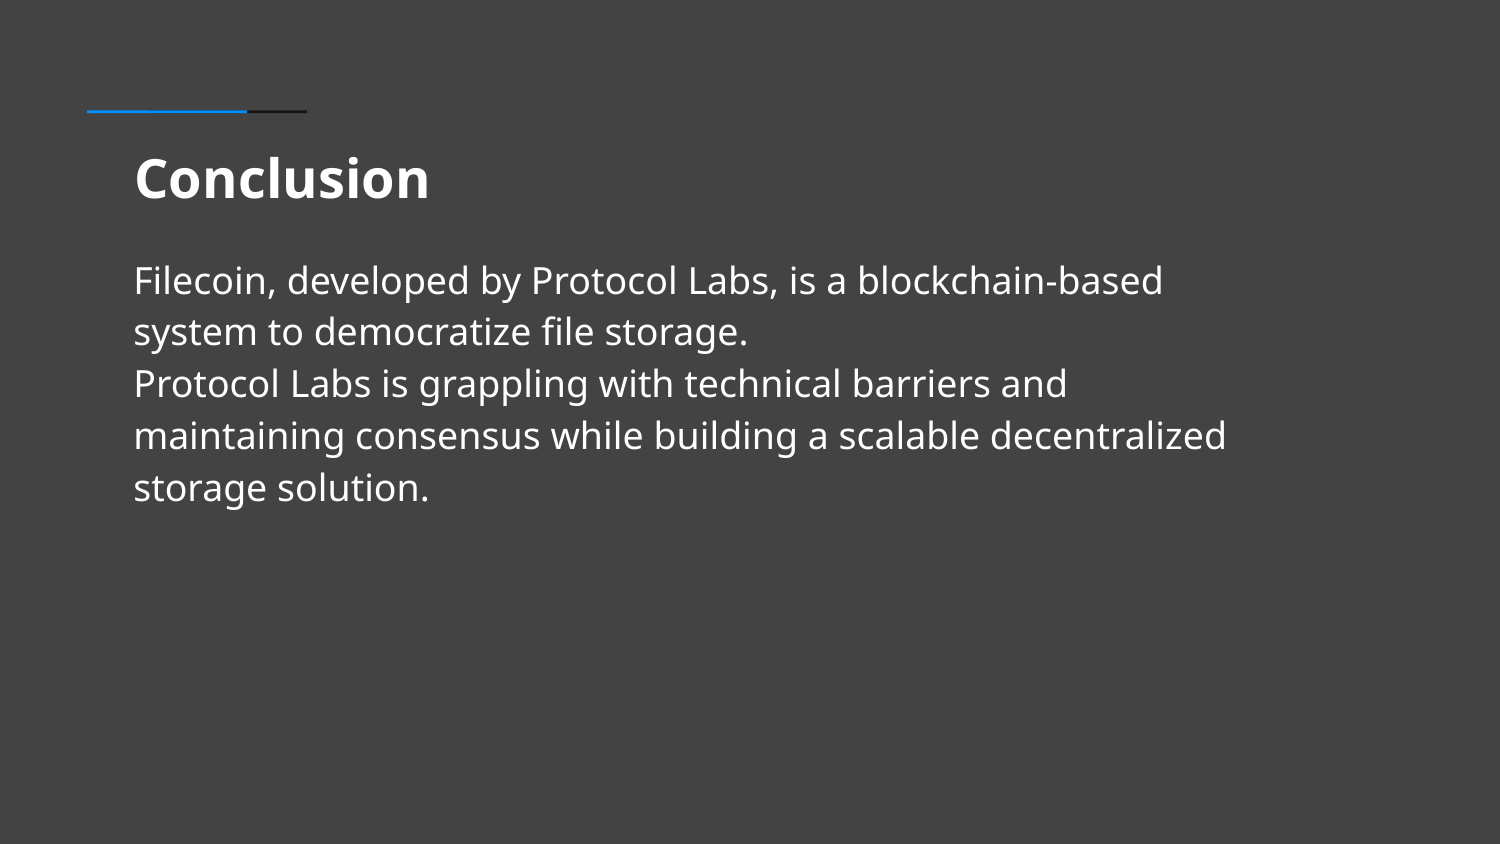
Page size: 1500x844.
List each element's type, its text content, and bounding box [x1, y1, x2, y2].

list Filecoin, developed by Protocol Labs, is a blockchain-based system to democratize file storage. Protocol Labs is grappling with technical barriers and maintaining consensus while building a scalable decentralized storage solution. [118, 234, 1272, 596]
title Conclusion [119, 129, 1270, 187]
